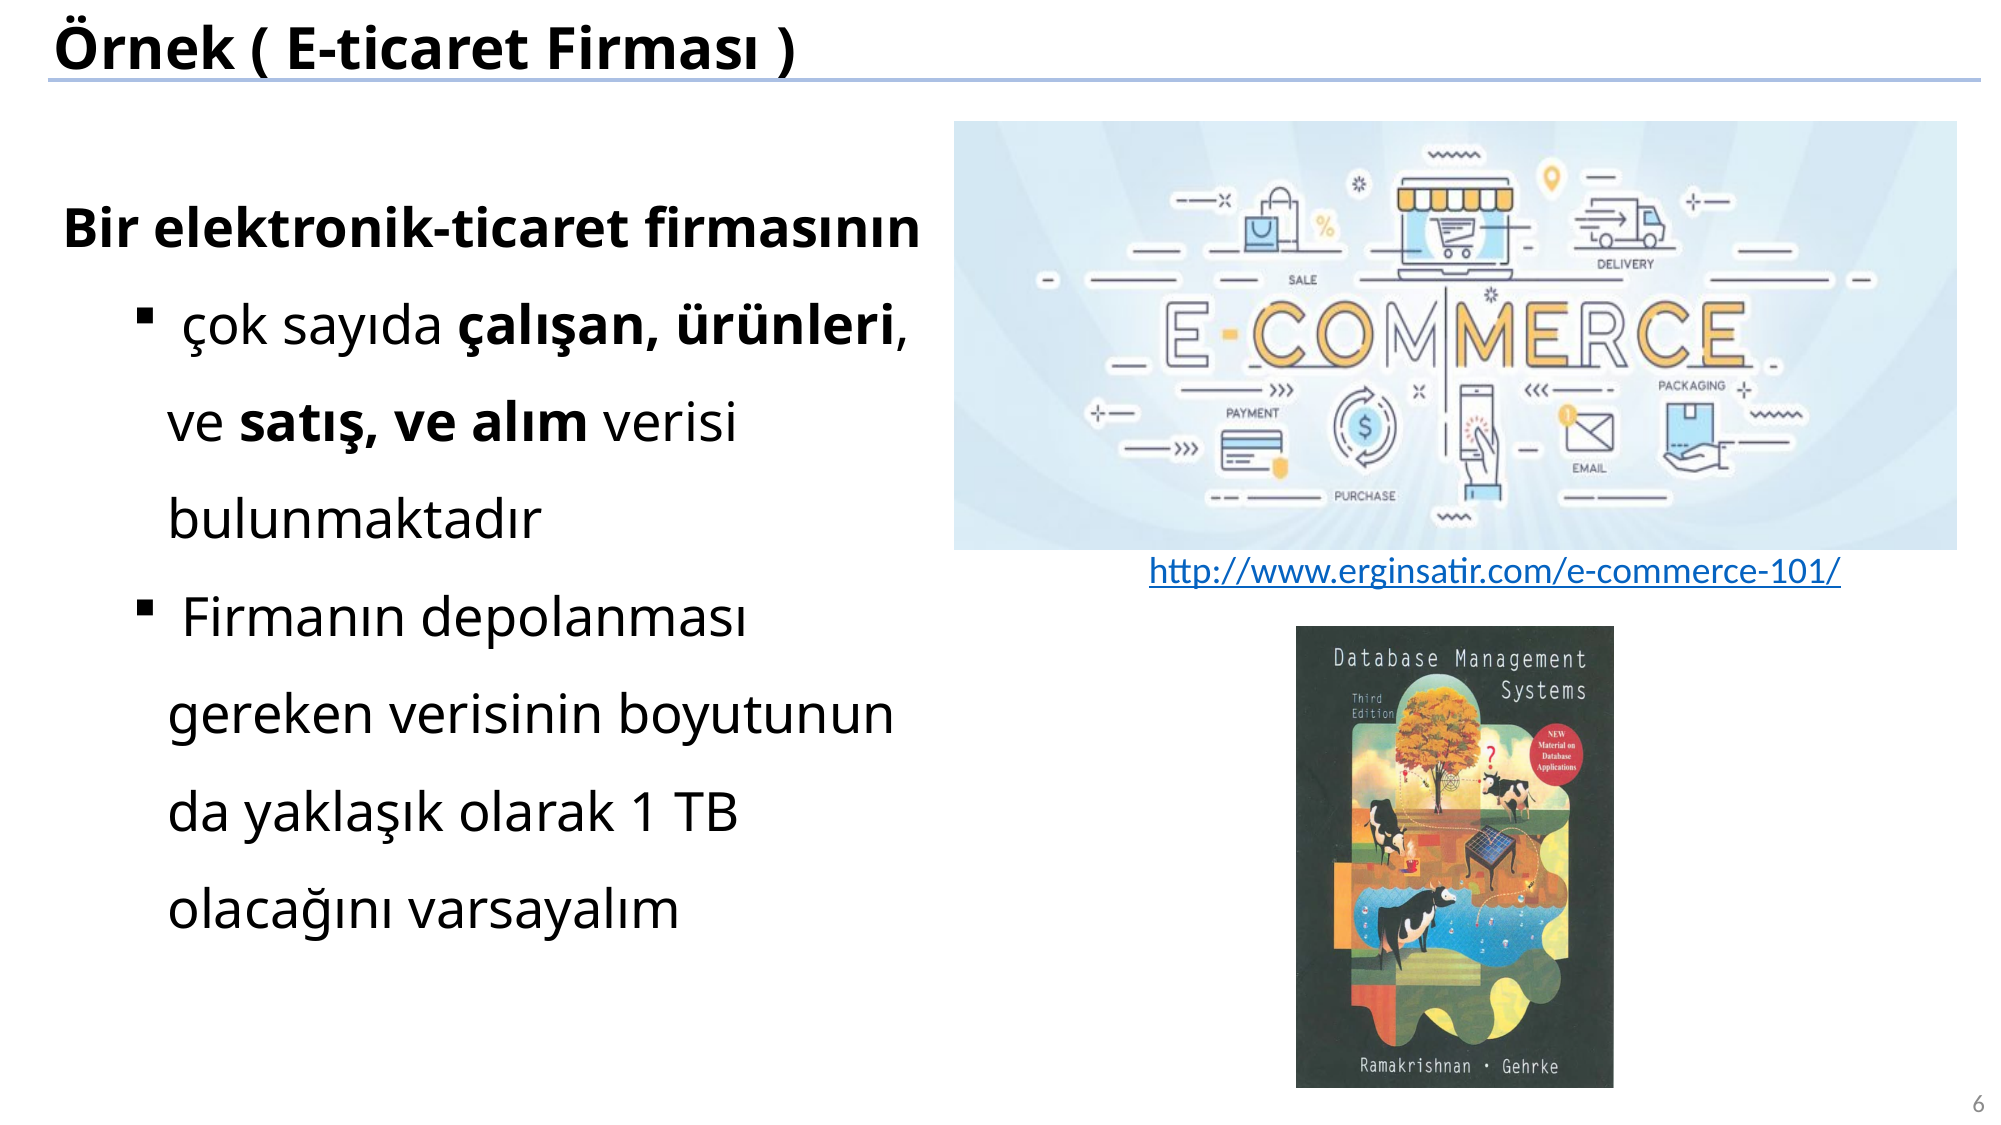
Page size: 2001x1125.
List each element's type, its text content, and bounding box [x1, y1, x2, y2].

list Bir elektronik-ticaret firmasının çok sayıda çalışan, ürünleri, ve satış, ve alım verisi bulunmaktadır Firmanın depolanması gereken verisinin boyutunun da yaklaşık olarak 1 TB olacağını varsayalım [47, 153, 955, 963]
picture [1296, 626, 1614, 1088]
slide_number 6 [1550, 1078, 2000, 1125]
text_box Örnek ( E-ticaret Firması ) [38, 6, 1808, 96]
picture [954, 121, 1957, 550]
text_box http://www.erginsatir.com/e-commerce-101/ [1134, 550, 1857, 644]
